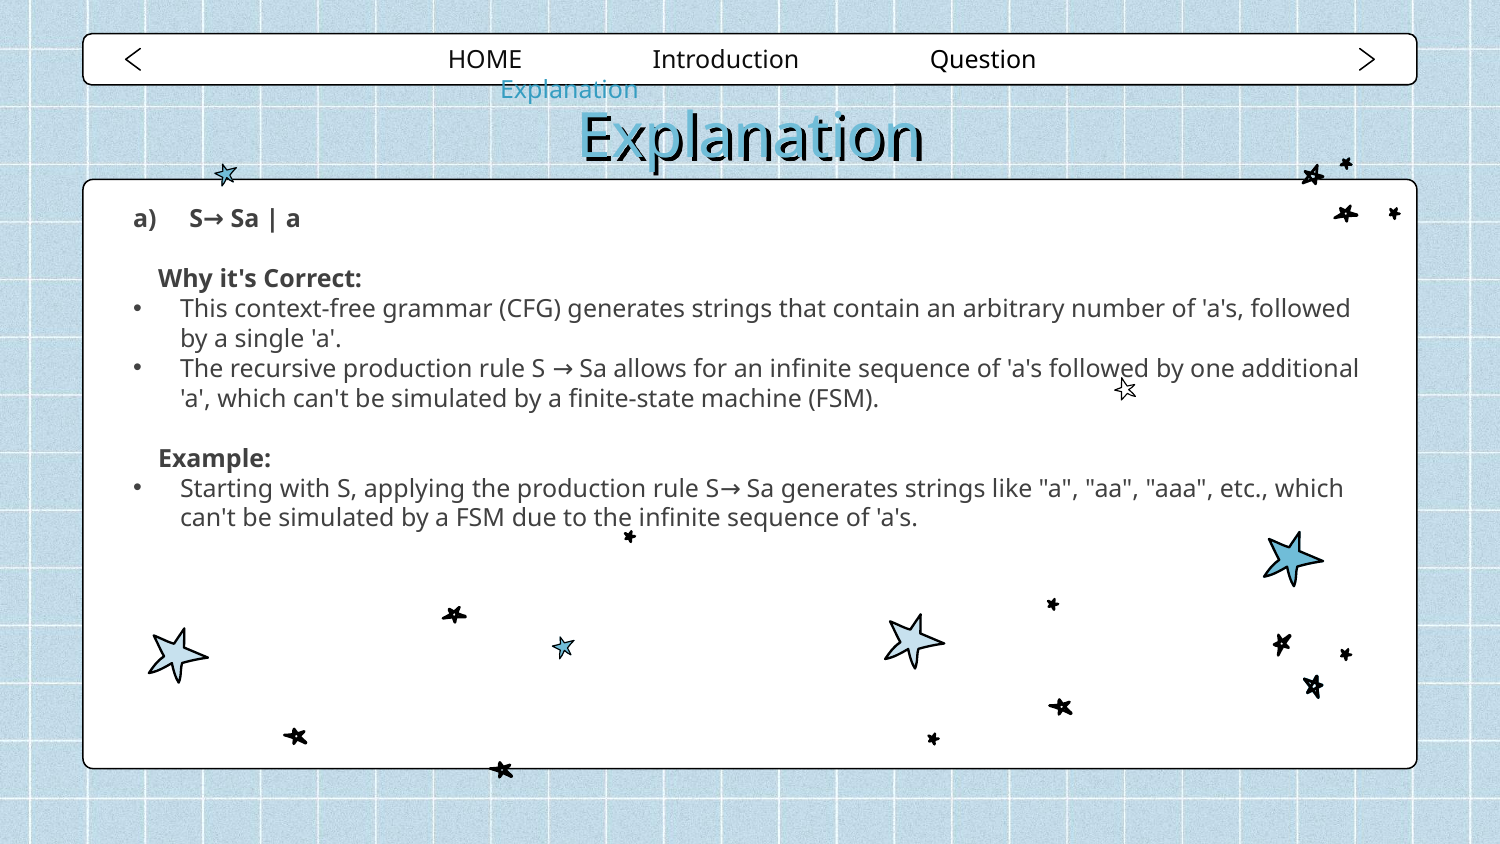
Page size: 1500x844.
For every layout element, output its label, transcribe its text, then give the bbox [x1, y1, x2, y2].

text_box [552, 634, 576, 659]
text_box HOME Introduction Question Explanation [433, 35, 1125, 111]
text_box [1112, 376, 1137, 400]
text_box [1046, 597, 1060, 611]
text_box [927, 732, 940, 746]
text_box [885, 610, 941, 675]
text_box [149, 624, 205, 689]
text_box [441, 606, 467, 624]
text_box [82, 33, 1417, 85]
title Explanation [118, 93, 1382, 172]
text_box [1264, 528, 1320, 592]
text_box [1048, 698, 1073, 716]
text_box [1301, 156, 1402, 223]
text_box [214, 162, 238, 187]
text_box [623, 530, 637, 544]
list S→ Sa | a Why it's Correct: This context-free grammar (CFG) generates strings that contain an arbitrary number of 'a's, followed by a single 'a'. The recursive production rule S → Sa allows for an infinite sequence of 'a's followed by one additional 'a', which can't be simulated by a finite-state machine (FSM). Example: Starting with S, applying the production rule S→ Sa generates strings like "a", "aa", "aaa", etc., which can't be simulated by a FSM due to the infinite sequence of 'a's. [118, 187, 1382, 759]
picture [0, 0, 1500, 844]
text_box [1272, 633, 1353, 700]
text_box [282, 727, 308, 746]
text_box [488, 761, 514, 779]
